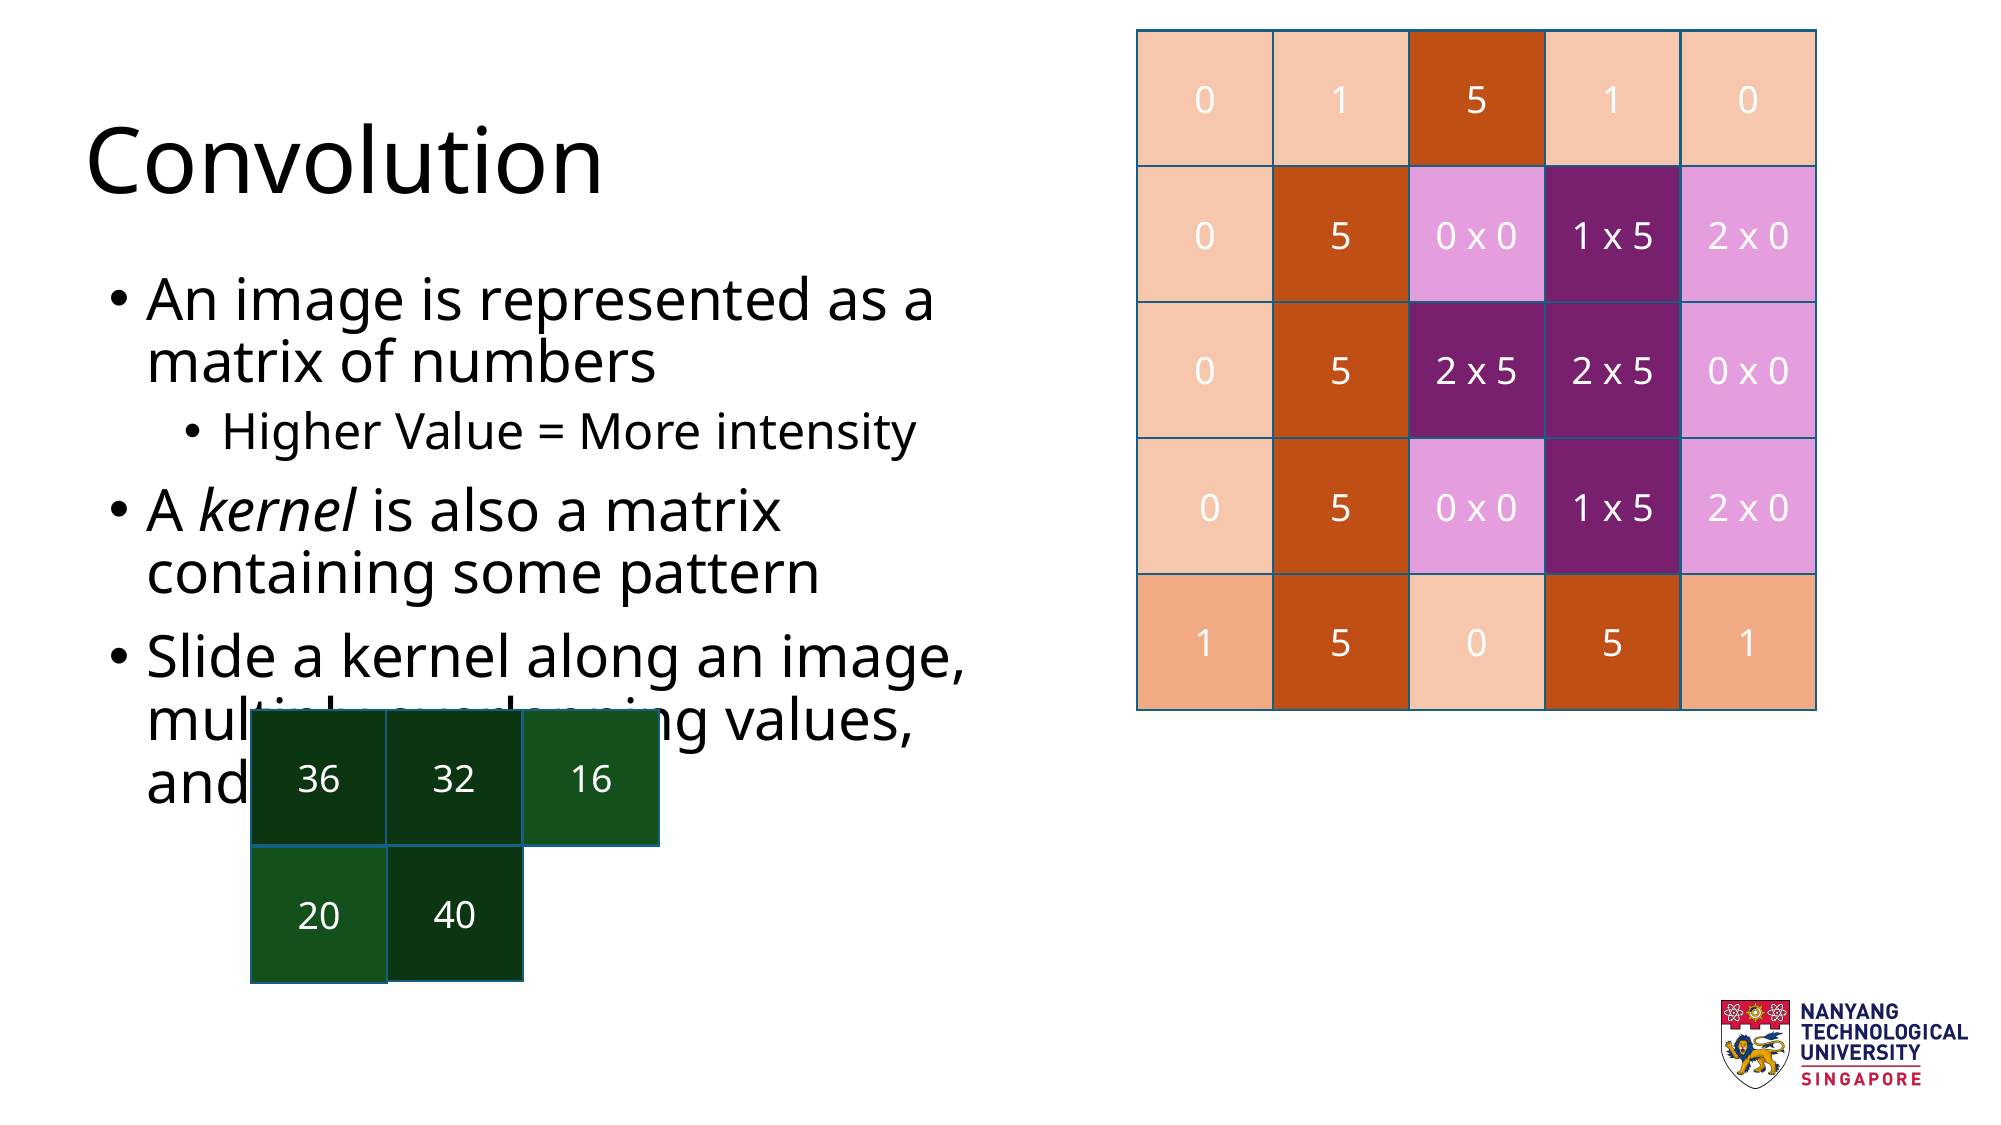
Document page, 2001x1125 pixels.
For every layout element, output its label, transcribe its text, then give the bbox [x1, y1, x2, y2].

text_box 40 [386, 845, 524, 982]
text_box 2 x 0 [1680, 437, 1817, 573]
picture [1720, 1000, 1968, 1090]
text_box 1 x 5 [1546, 165, 1680, 301]
text_box 0 [1408, 573, 1544, 711]
text_box 1 [1136, 573, 1272, 711]
text_box 36 [250, 709, 385, 846]
text_box 0 x 0 [1680, 301, 1817, 437]
text_box 0 x 0 [1408, 439, 1544, 573]
text_box 0 x 0 [1408, 165, 1546, 301]
text_box 1 [1272, 29, 1408, 165]
text_box 0 [1680, 29, 1817, 165]
text_box 5 [1408, 29, 1546, 165]
text_box 0 [1136, 439, 1272, 573]
text_box Convolution [69, 106, 1136, 325]
text_box 2 x 0 [1680, 165, 1817, 301]
text_box 1 [1546, 29, 1680, 165]
text_box 0 [1136, 301, 1272, 439]
text_box 1 x 5 [1544, 437, 1680, 573]
text_box 20 [250, 846, 388, 984]
text_box 2 x 5 [1408, 301, 1546, 439]
text_box 5 [1272, 301, 1408, 439]
text_box 5 [1272, 439, 1408, 573]
text_box An image is represented as a matrix of numbers Higher Value = More intensity A kernel is also a matrix containing some pattern Slide a kernel along an image, multiply overlapping values, and sum the result [93, 262, 1000, 1018]
text_box 32 [385, 709, 522, 846]
text_box 5 [1272, 165, 1408, 301]
text_box 0 [1136, 165, 1272, 301]
text_box 0 [1136, 29, 1272, 165]
text_box 5 [1544, 573, 1680, 711]
text_box 5 [1272, 573, 1408, 711]
text_box 2 x 5 [1546, 301, 1680, 437]
text_box 1 [1680, 573, 1817, 711]
text_box 16 [522, 709, 660, 847]
